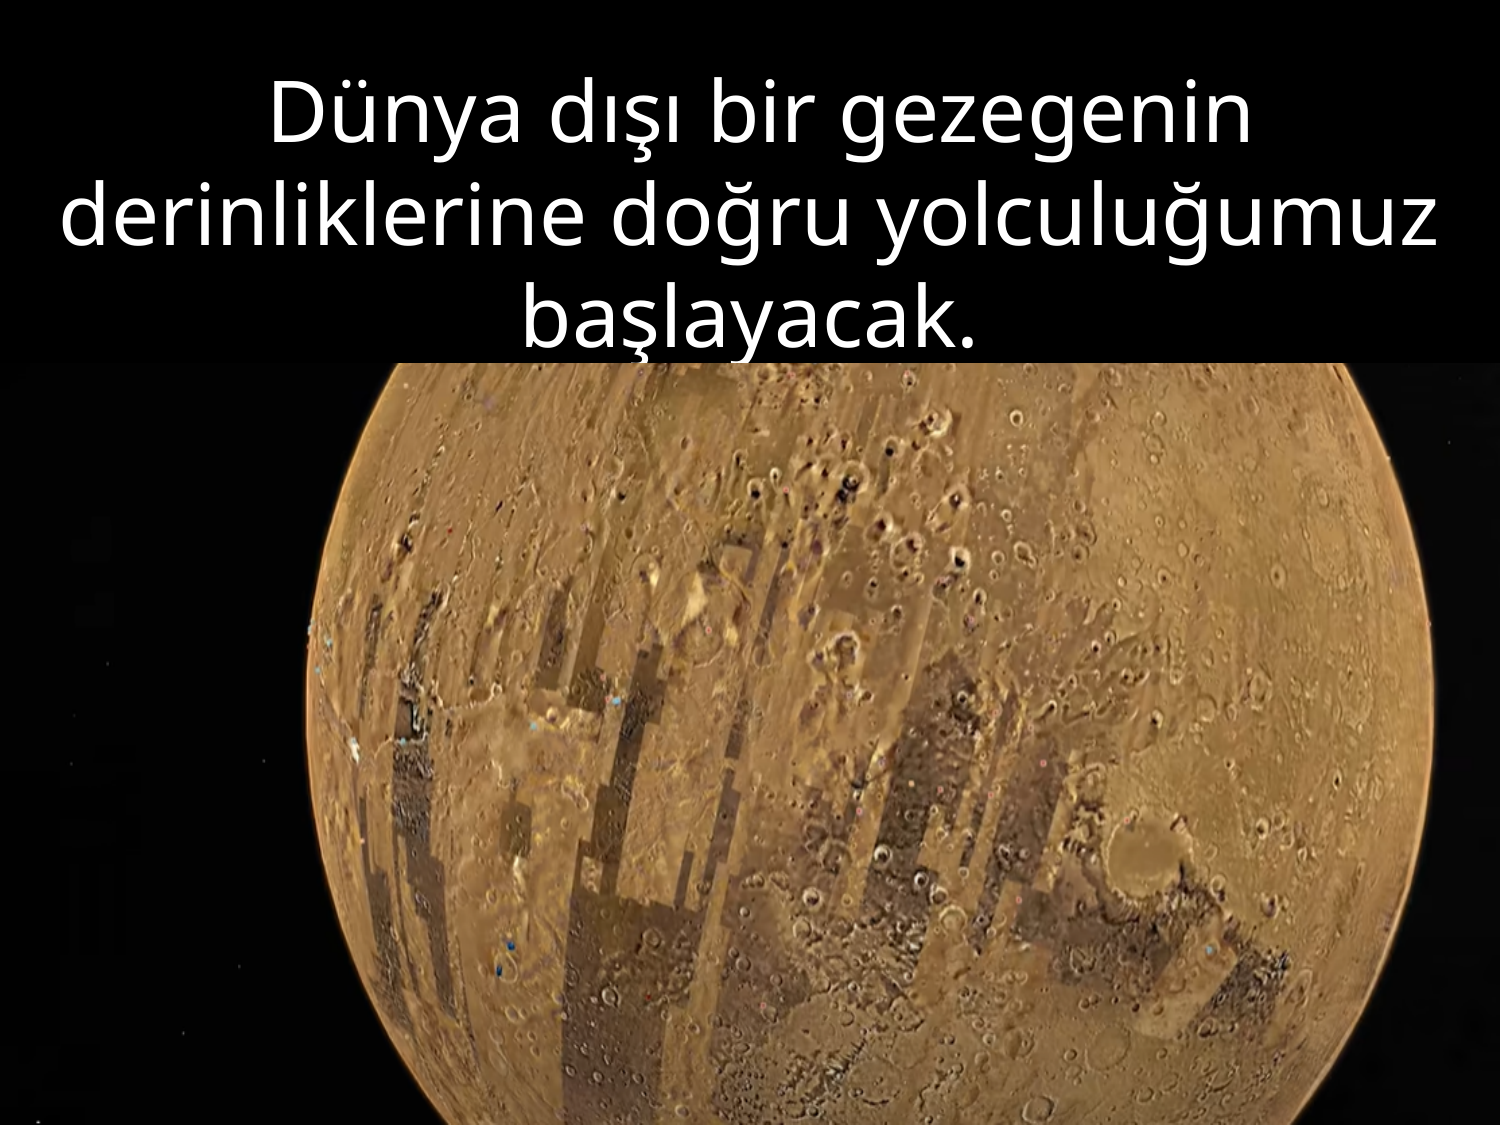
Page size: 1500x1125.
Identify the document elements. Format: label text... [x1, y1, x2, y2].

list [0, 362, 1500, 1125]
title Dünya dışı bir gezegenin derinliklerine doğru yolculuğumuz başlayacak. [0, 0, 1500, 362]
